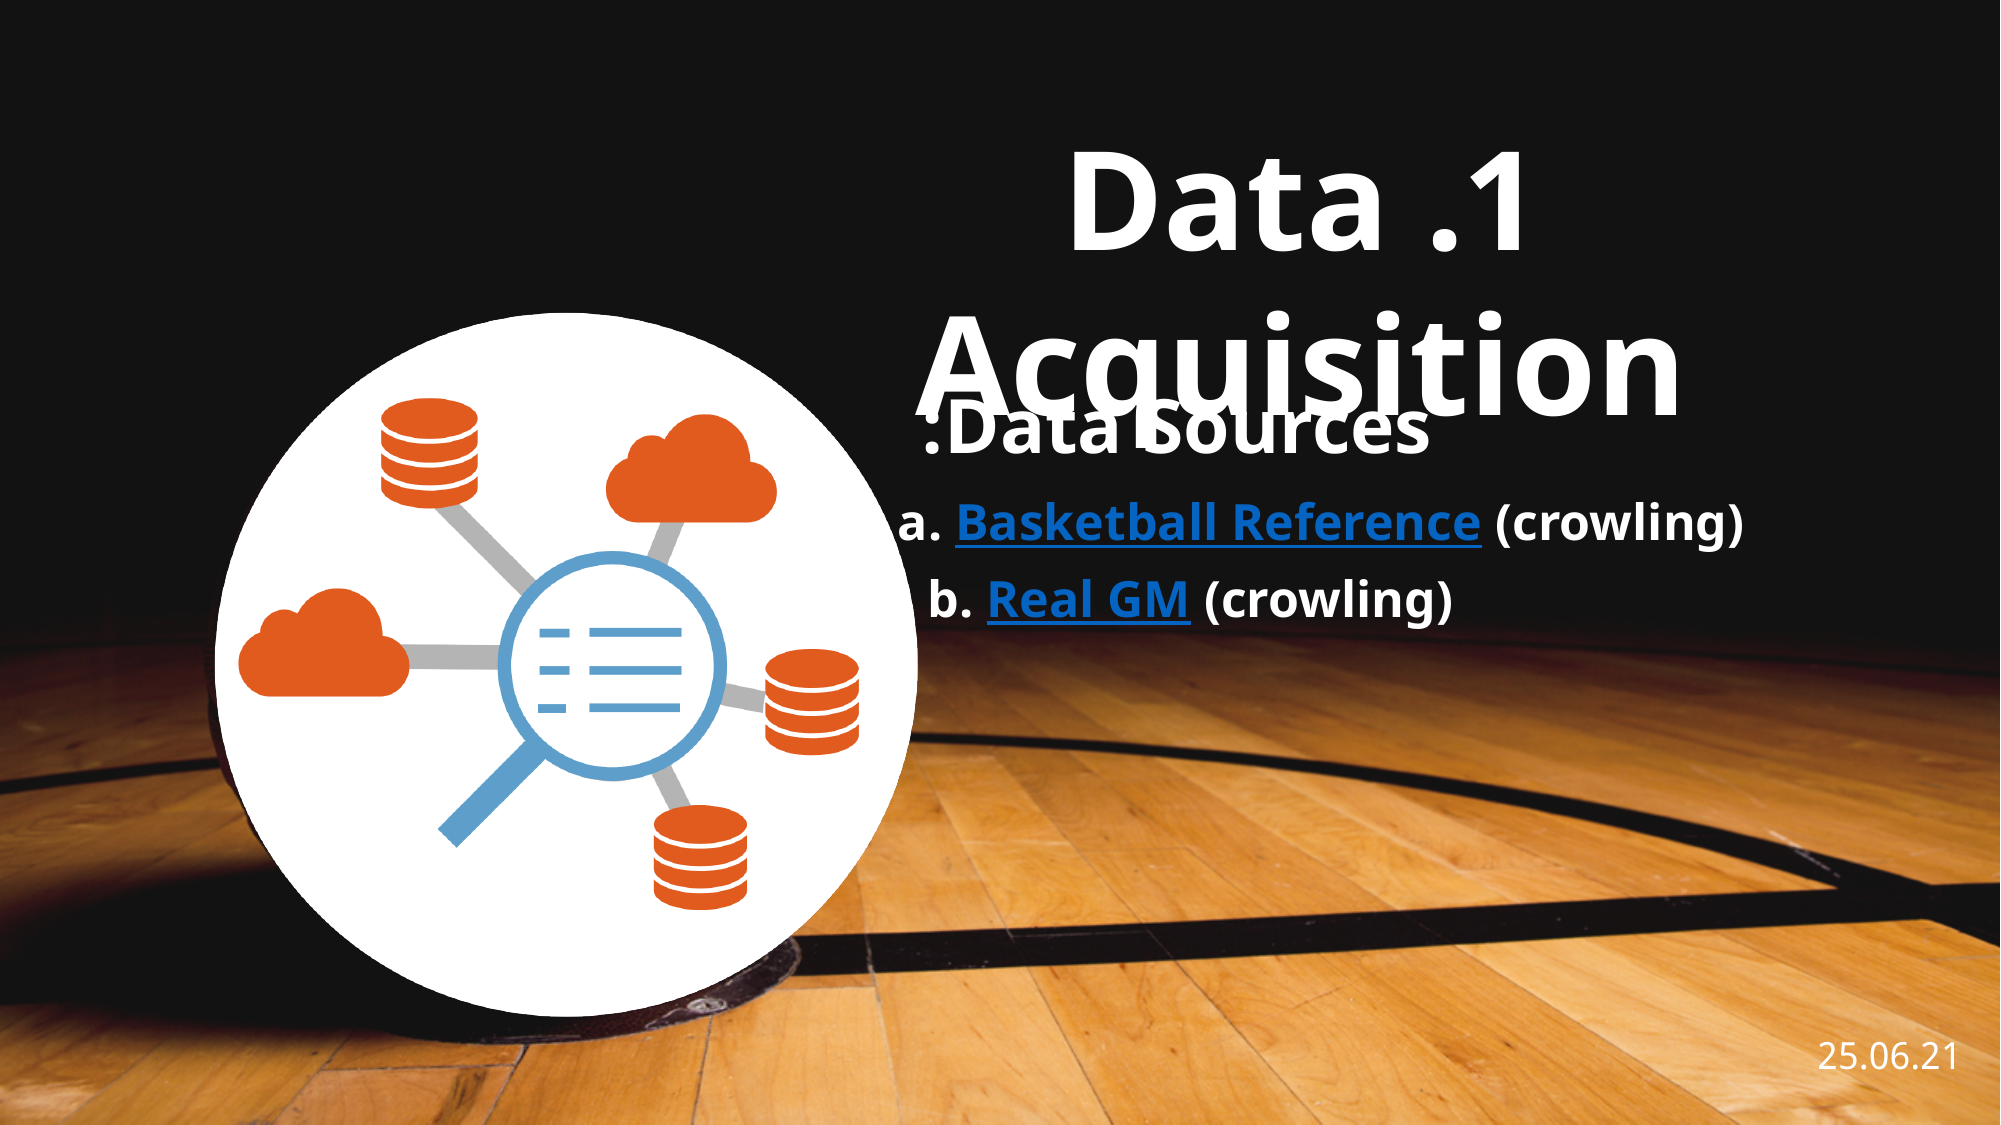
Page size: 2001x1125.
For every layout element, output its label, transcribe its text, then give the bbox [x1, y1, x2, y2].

text_box Data Sources: [921, 370, 1750, 483]
text_box a. Basketball Reference (crowling) [921, 483, 1895, 567]
text_box b. Real GM (crowling) [921, 560, 1764, 644]
text_box 25.06.21 [1725, 1024, 2000, 1085]
text_box 1. Data Acquisition [728, 105, 1875, 451]
picture [0, 0, 2000, 1125]
